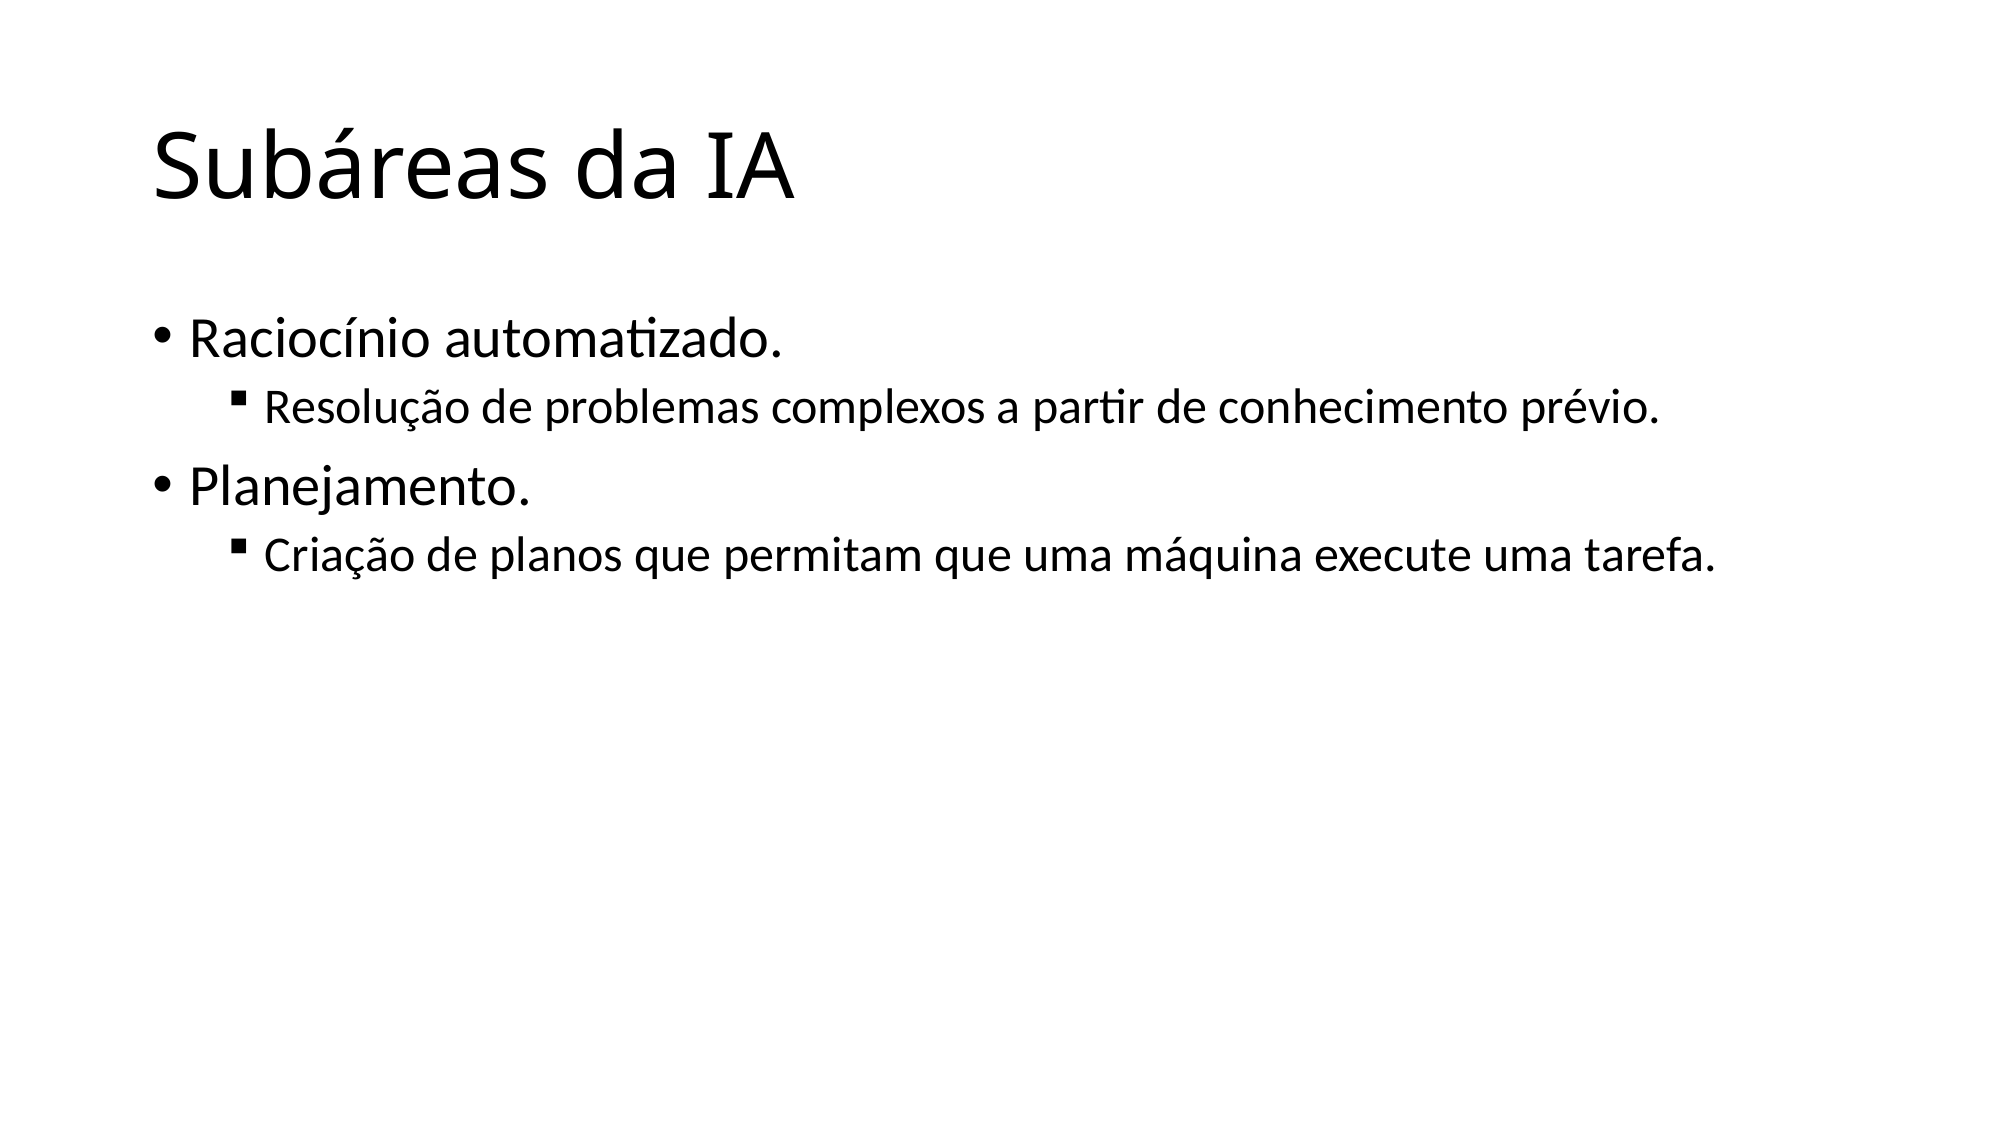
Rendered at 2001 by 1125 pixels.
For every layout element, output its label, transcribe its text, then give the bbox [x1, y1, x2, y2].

list Raciocínio automatizado. Resolução de problemas complexos a partir de conhecimento prévio. Planejamento. Criação de planos que permitam que uma máquina execute uma tarefa. [137, 299, 1863, 1014]
title Subáreas da IA [137, 59, 1863, 278]
